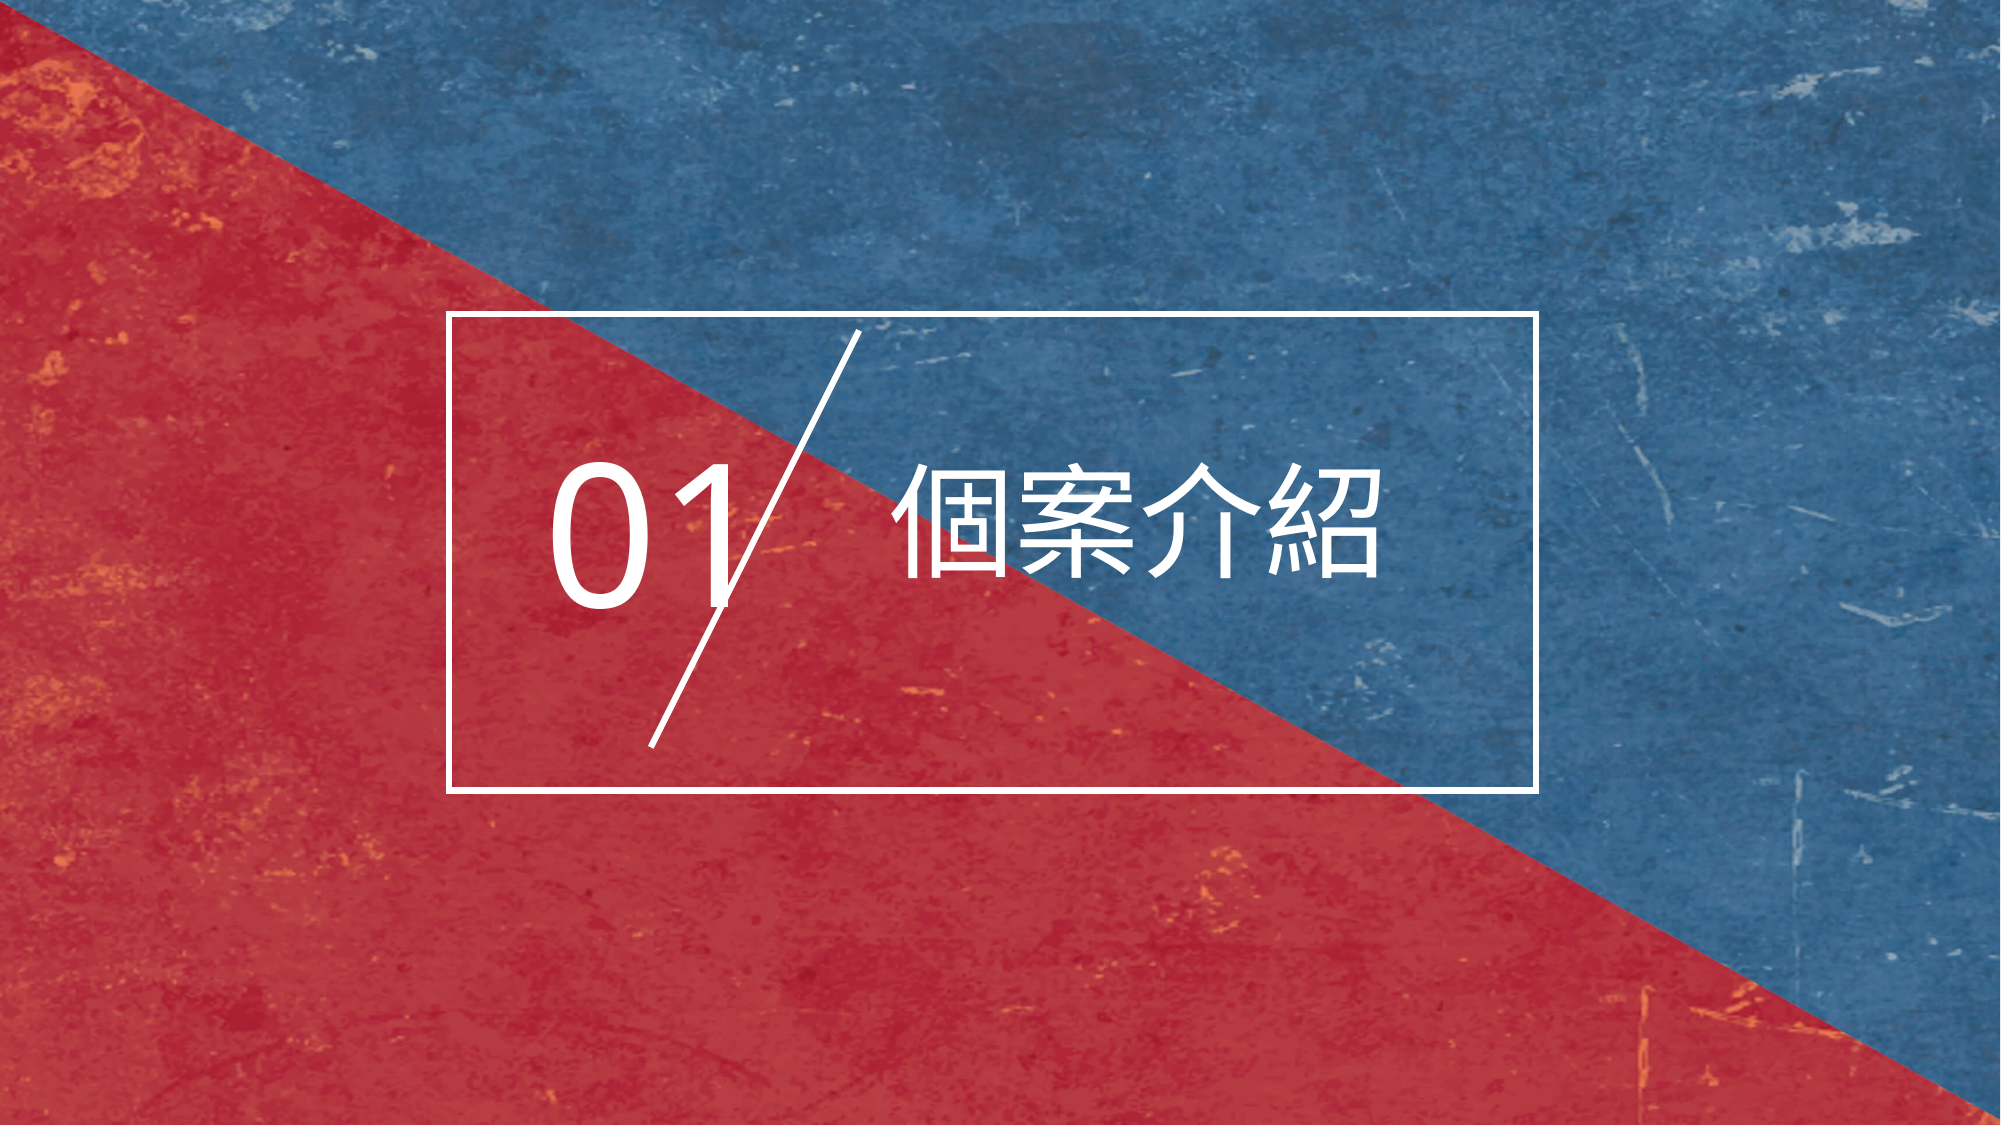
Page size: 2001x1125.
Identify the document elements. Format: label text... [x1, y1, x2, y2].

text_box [650, 330, 860, 748]
picture [0, 0, 2001, 1125]
text_box [448, 313, 1537, 791]
text_box 個案介紹 [1537, 435, 1962, 601]
